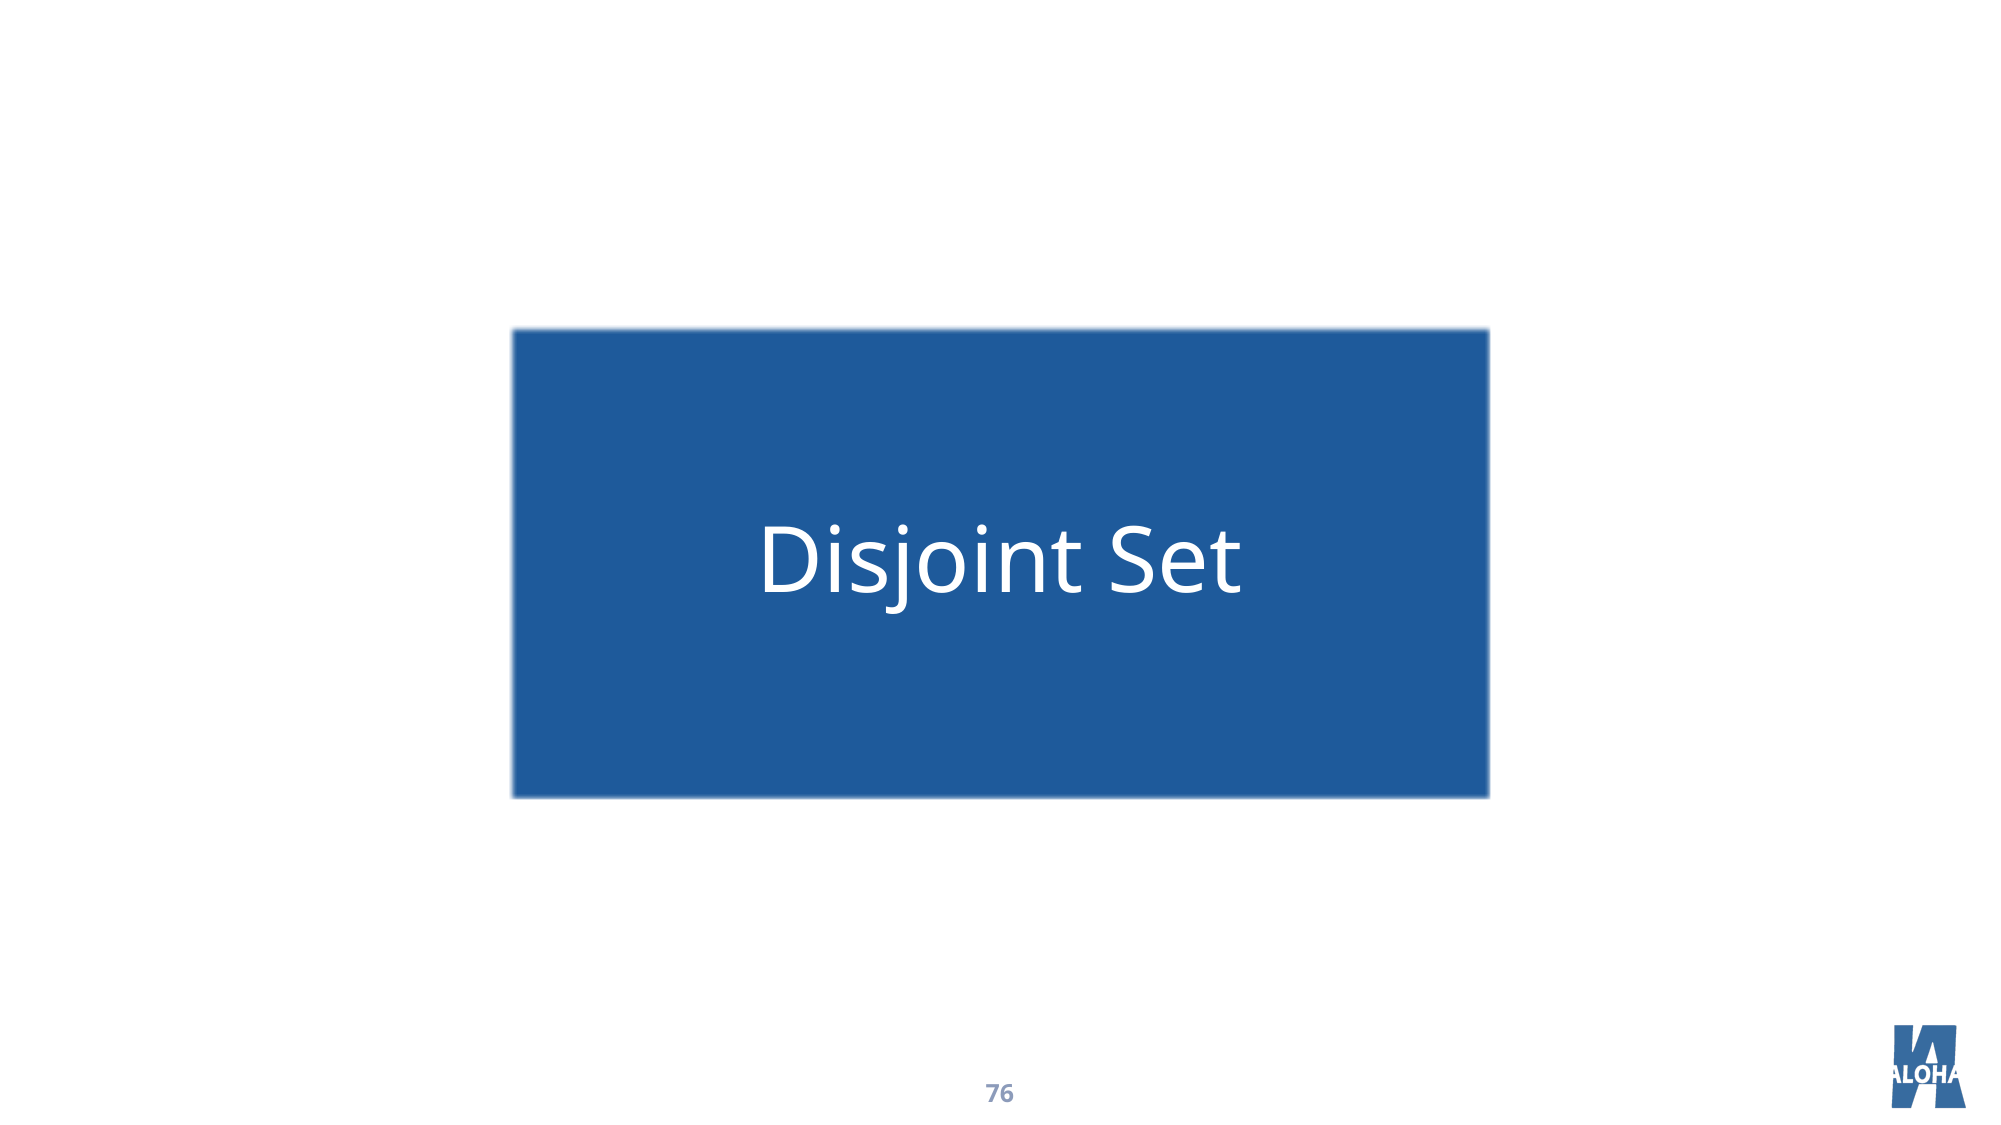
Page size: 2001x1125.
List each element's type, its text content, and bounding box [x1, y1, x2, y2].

picture [1853, 1006, 2000, 1125]
slide_number 76 [774, 1064, 1225, 1125]
list Disjoint Set [509, 404, 1491, 721]
